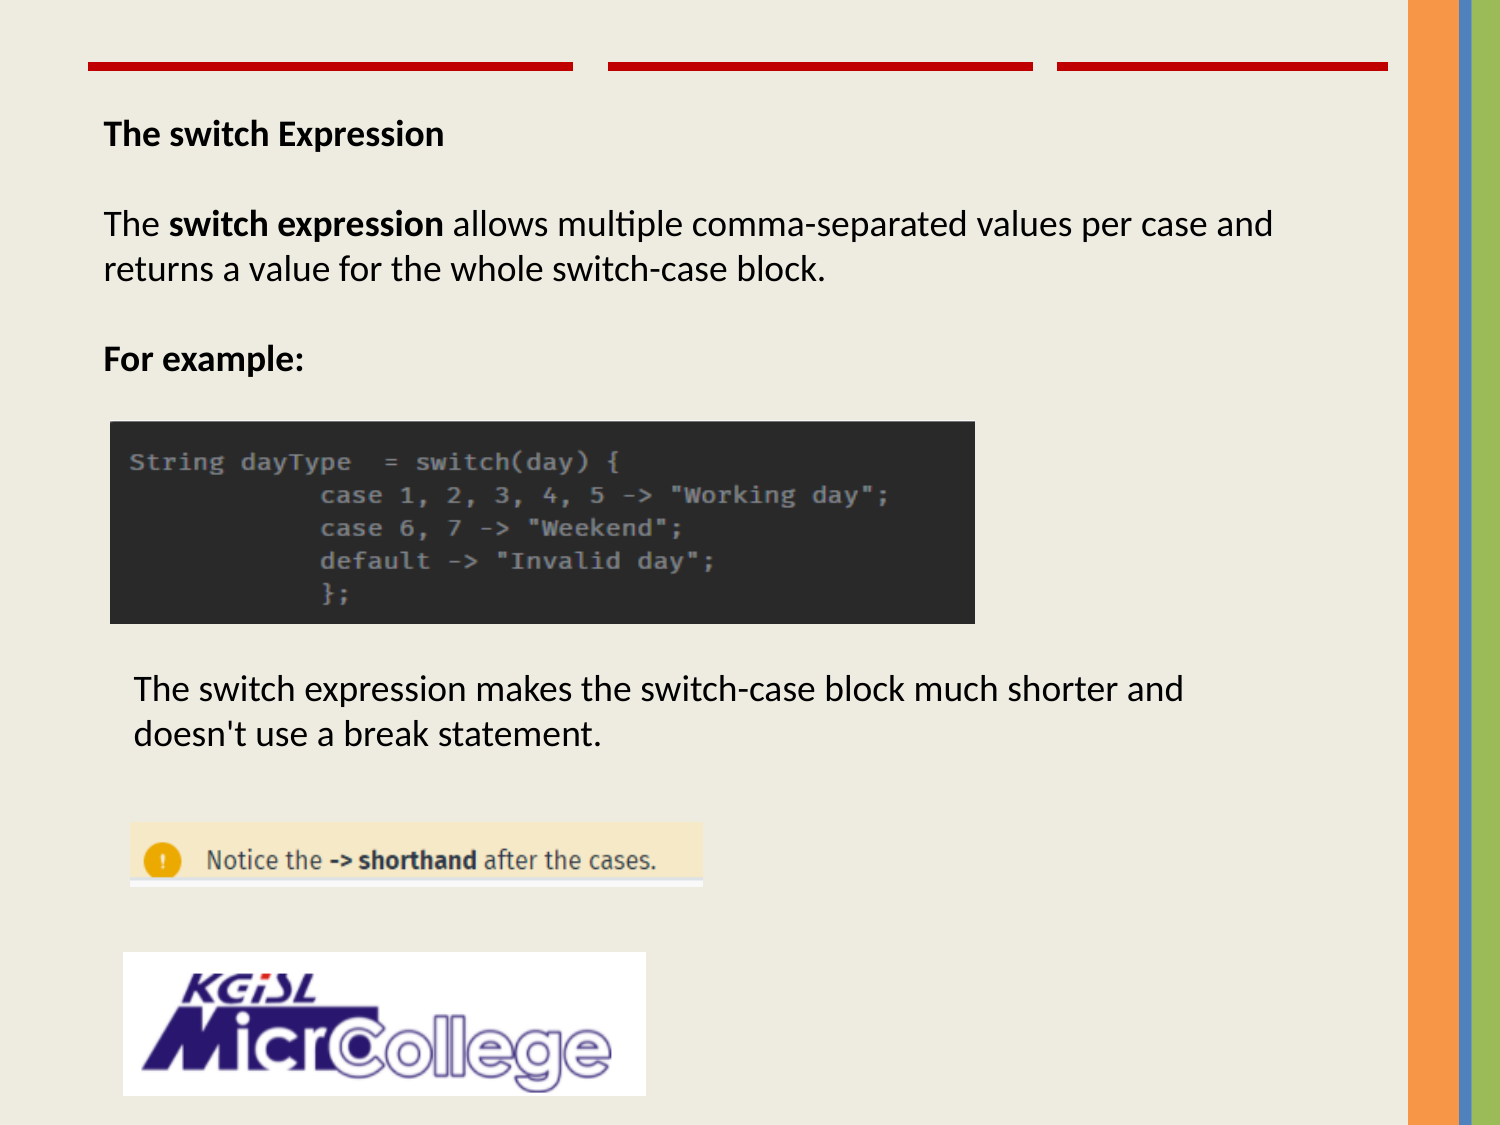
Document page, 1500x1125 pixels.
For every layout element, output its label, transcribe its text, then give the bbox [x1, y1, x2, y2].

picture [110, 420, 975, 625]
picture [123, 951, 647, 1097]
text_box The switch Expression The switch expression allows multiple comma-separated values per case and returns a value for the whole switch-case block. For example: [88, 101, 1329, 387]
text_box The switch expression makes the switch-case block much shorter and doesn't use a break statement. [118, 656, 1258, 762]
picture [129, 822, 703, 887]
